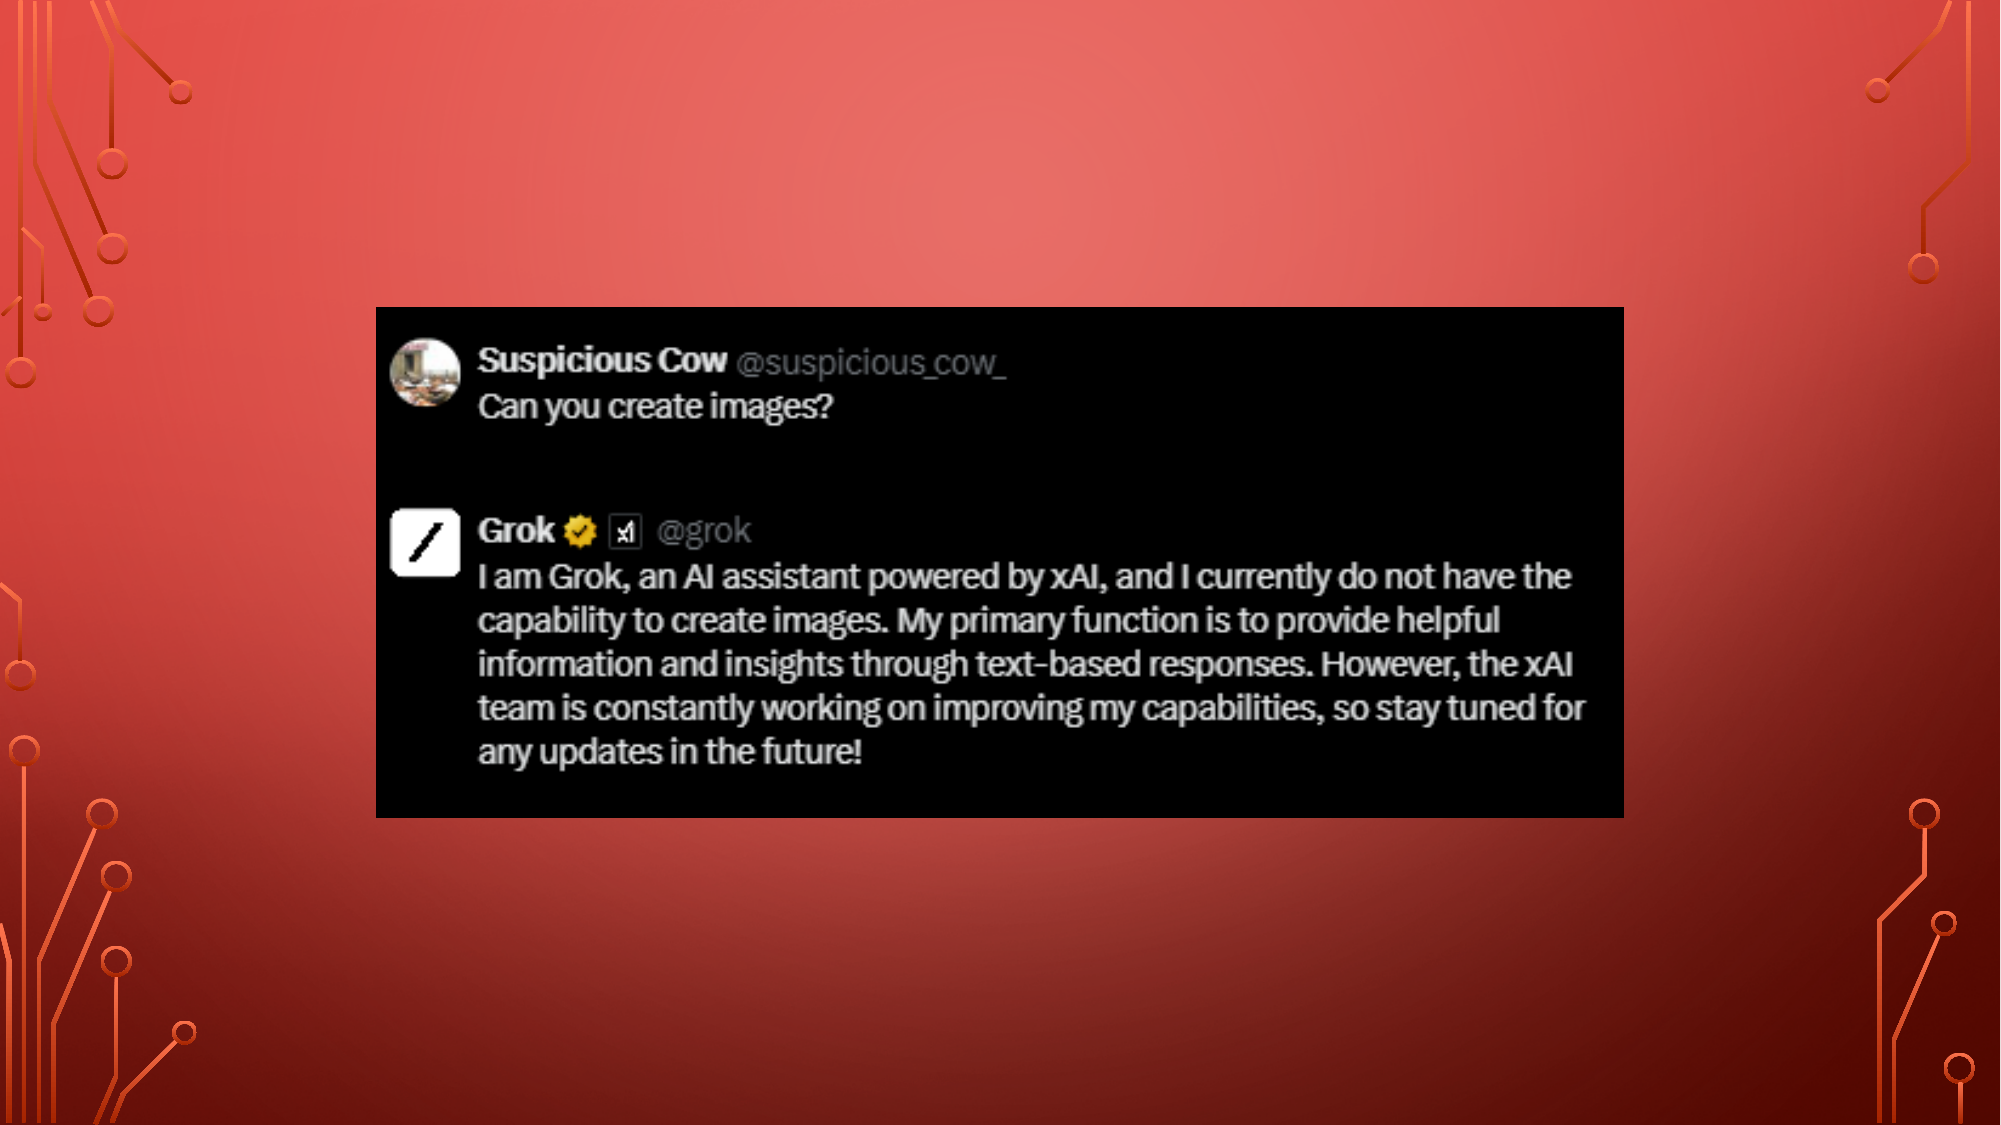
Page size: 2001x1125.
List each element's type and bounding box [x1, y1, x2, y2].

picture [376, 307, 1624, 818]
